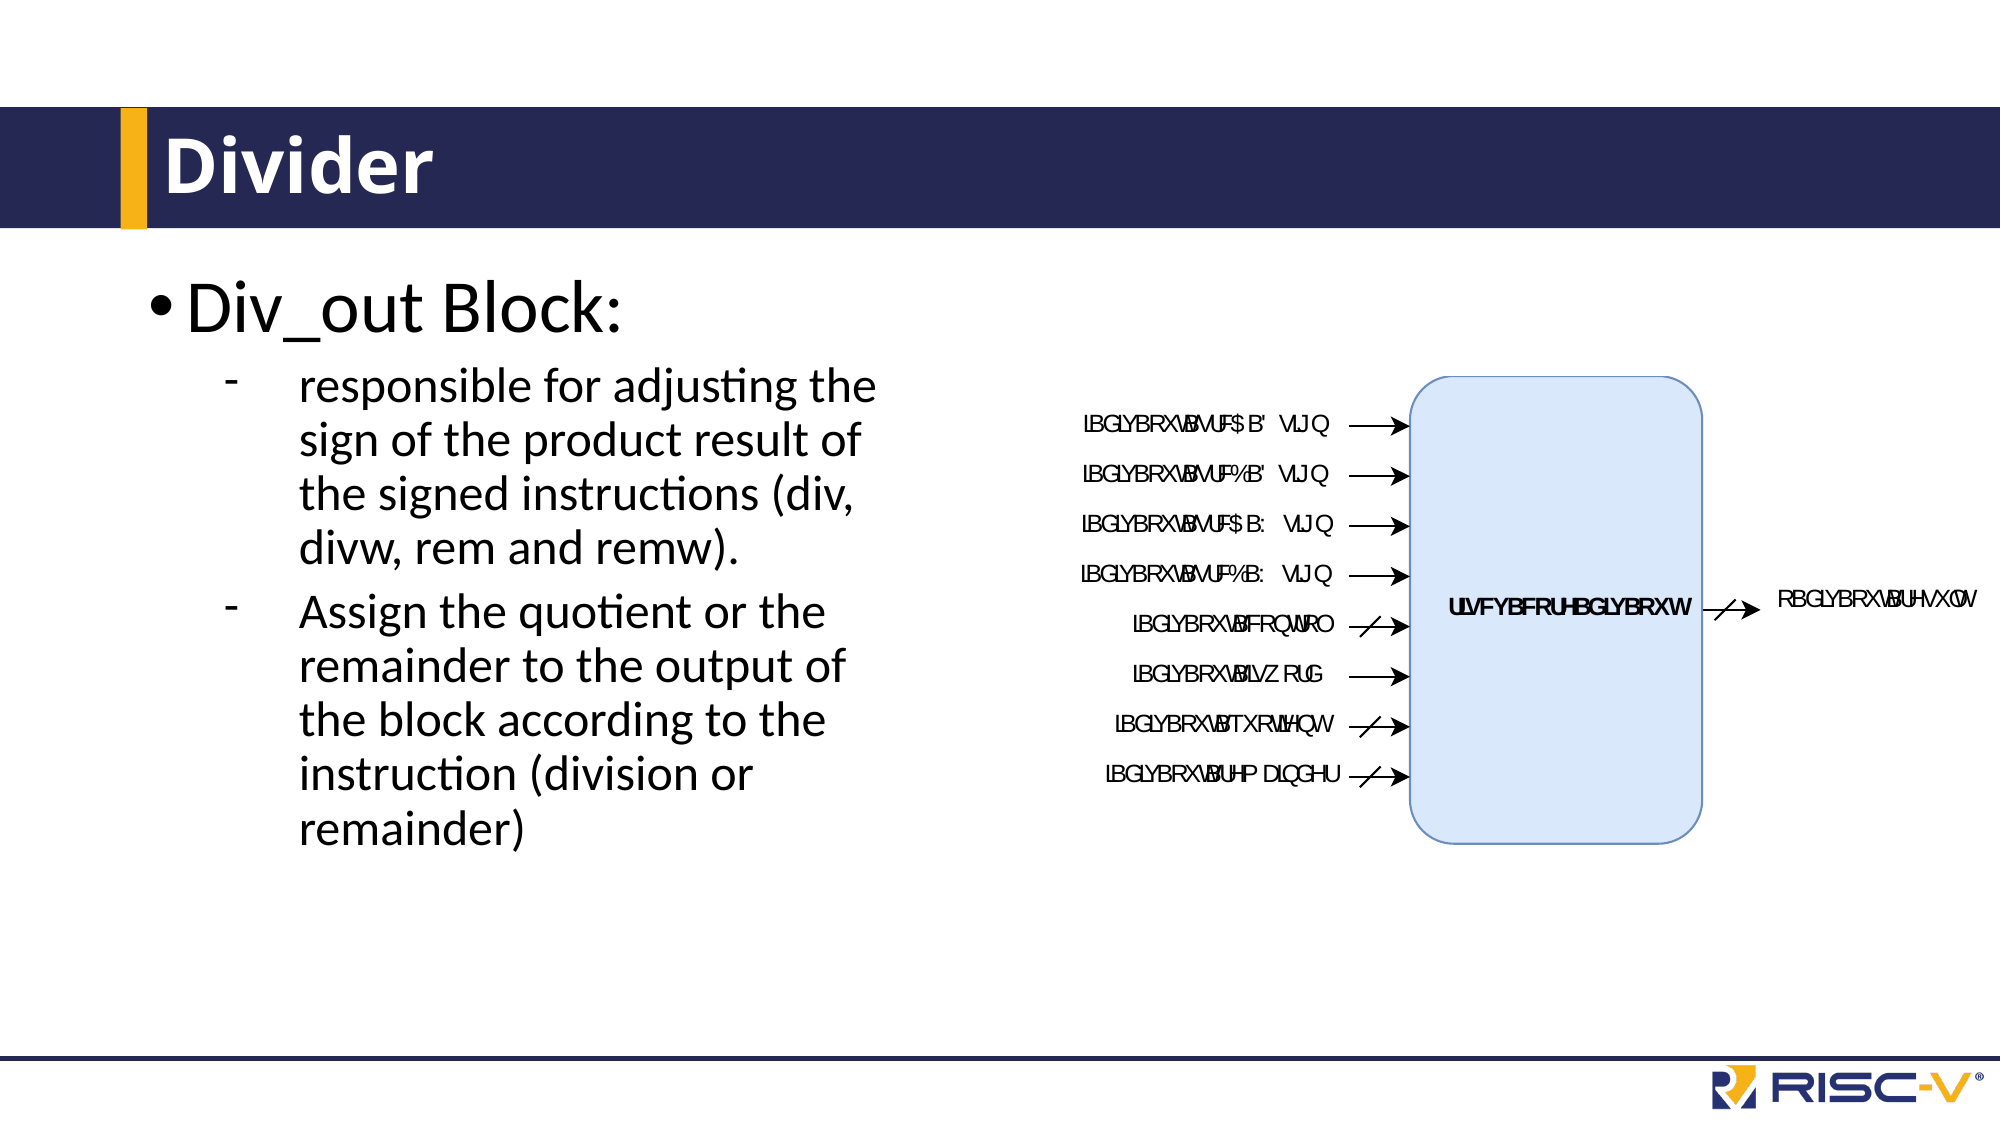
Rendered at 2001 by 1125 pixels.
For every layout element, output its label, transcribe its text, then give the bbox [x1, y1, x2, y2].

title Divider [148, 120, 1723, 218]
picture [1059, 375, 1992, 878]
text_box [120, 107, 148, 230]
text_box Div_out Block: responsible for adjusting the sign of the product result of the signed instructions (div, divw, rem and remw). Assign the quotient or the remainder to the output of the block according to the instruction (division or remainder) [133, 260, 936, 993]
picture [1702, 1047, 1992, 1058]
picture [1702, 1059, 1992, 1125]
text_box [0, 106, 2000, 229]
